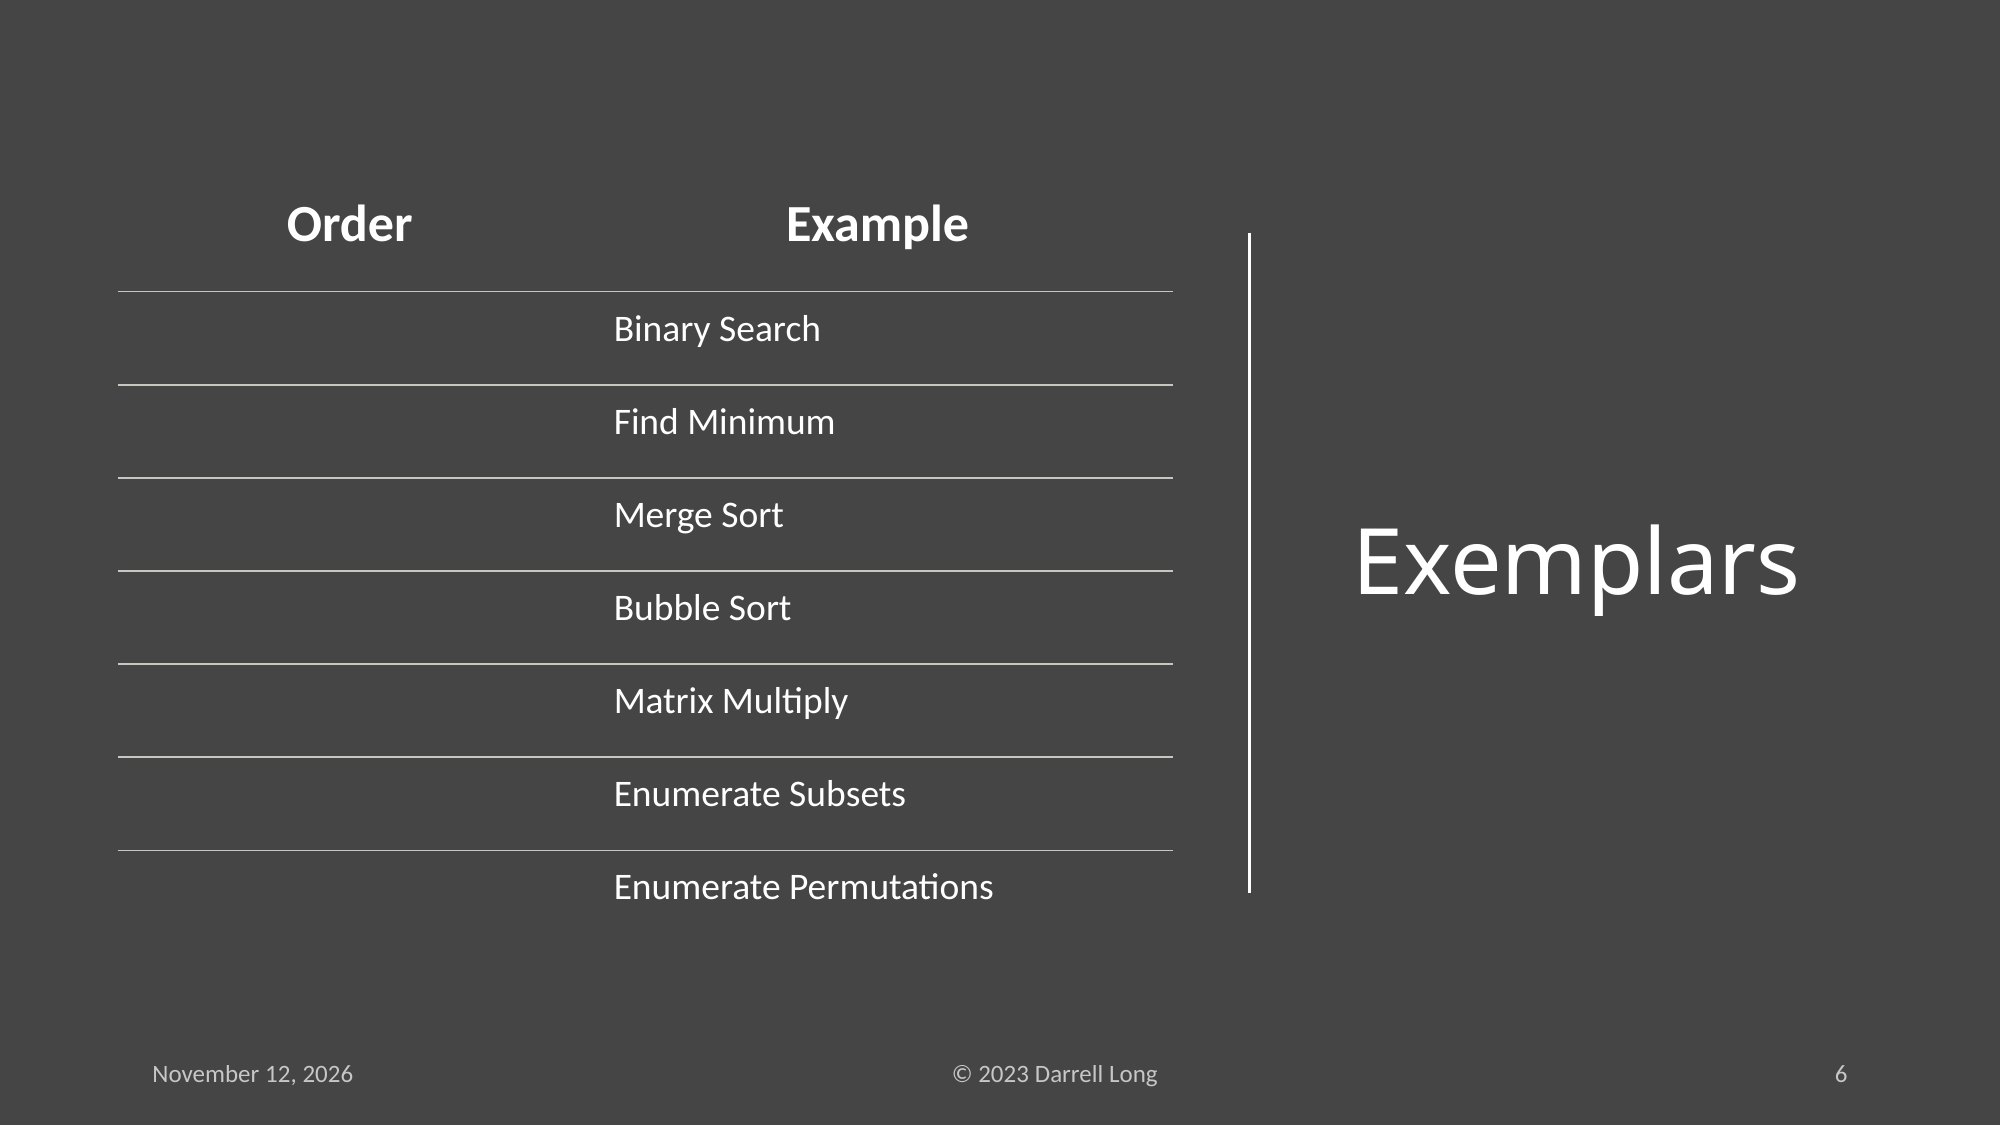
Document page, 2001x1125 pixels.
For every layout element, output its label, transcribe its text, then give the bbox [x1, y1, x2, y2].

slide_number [137, 1042, 488, 1103]
title Exemplars [1337, 134, 1883, 623]
text_box [0, 0, 2000, 1125]
slide_number 6 [1412, 1042, 1863, 1103]
footer © 2023 Darrell Long [524, 1042, 1174, 1103]
